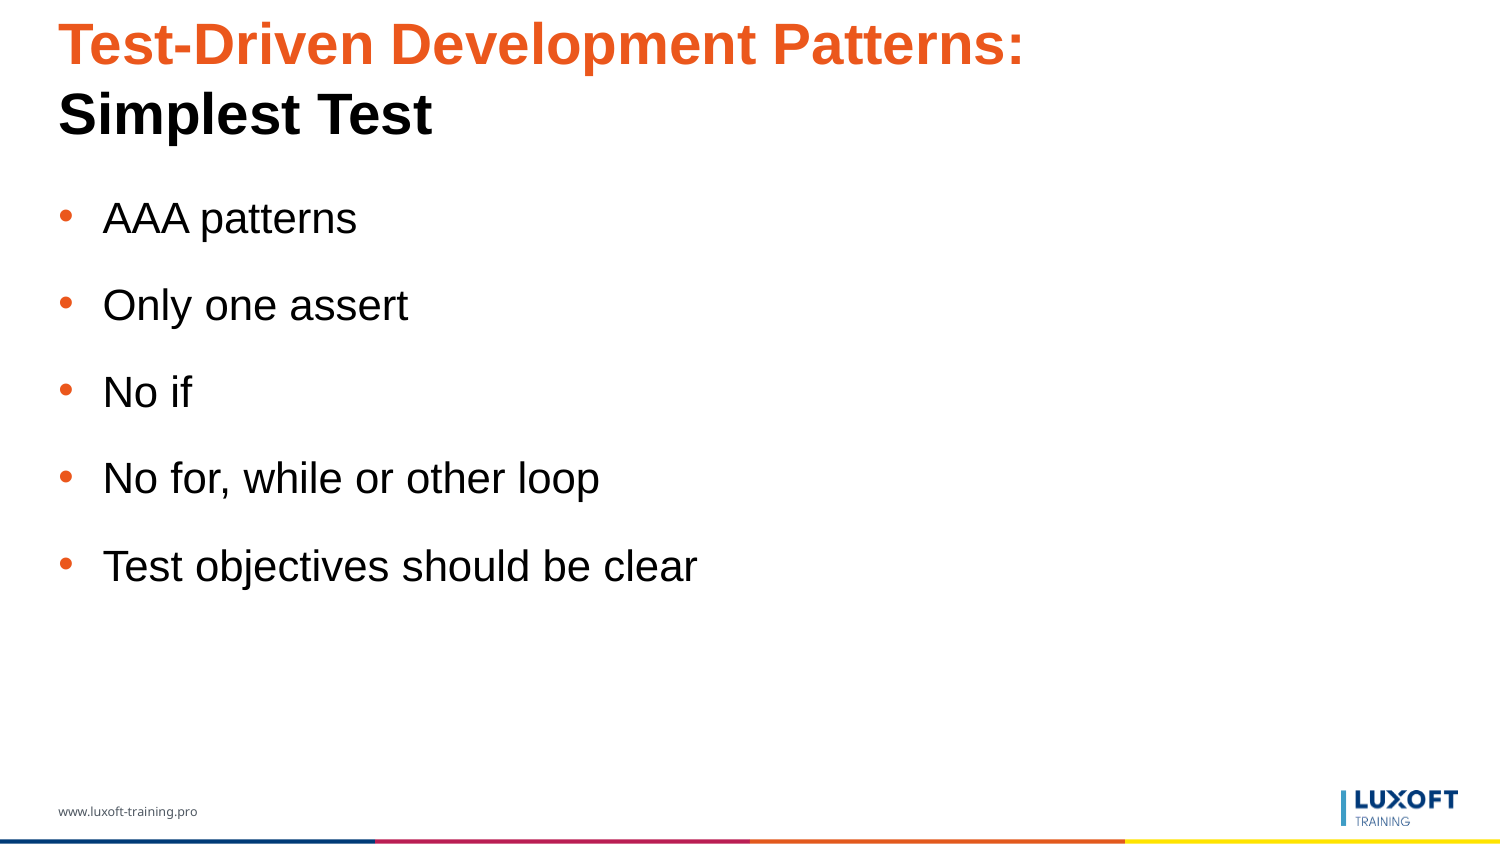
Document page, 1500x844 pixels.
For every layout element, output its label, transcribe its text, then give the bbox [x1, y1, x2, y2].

title Test-Driven Development Patterns: Simplest Test [47, 44, 1457, 107]
list AAA patterns Only one assert No if No for, while or other loop Test objectives should be clear [47, 168, 1457, 785]
picture [1341, 790, 1458, 826]
